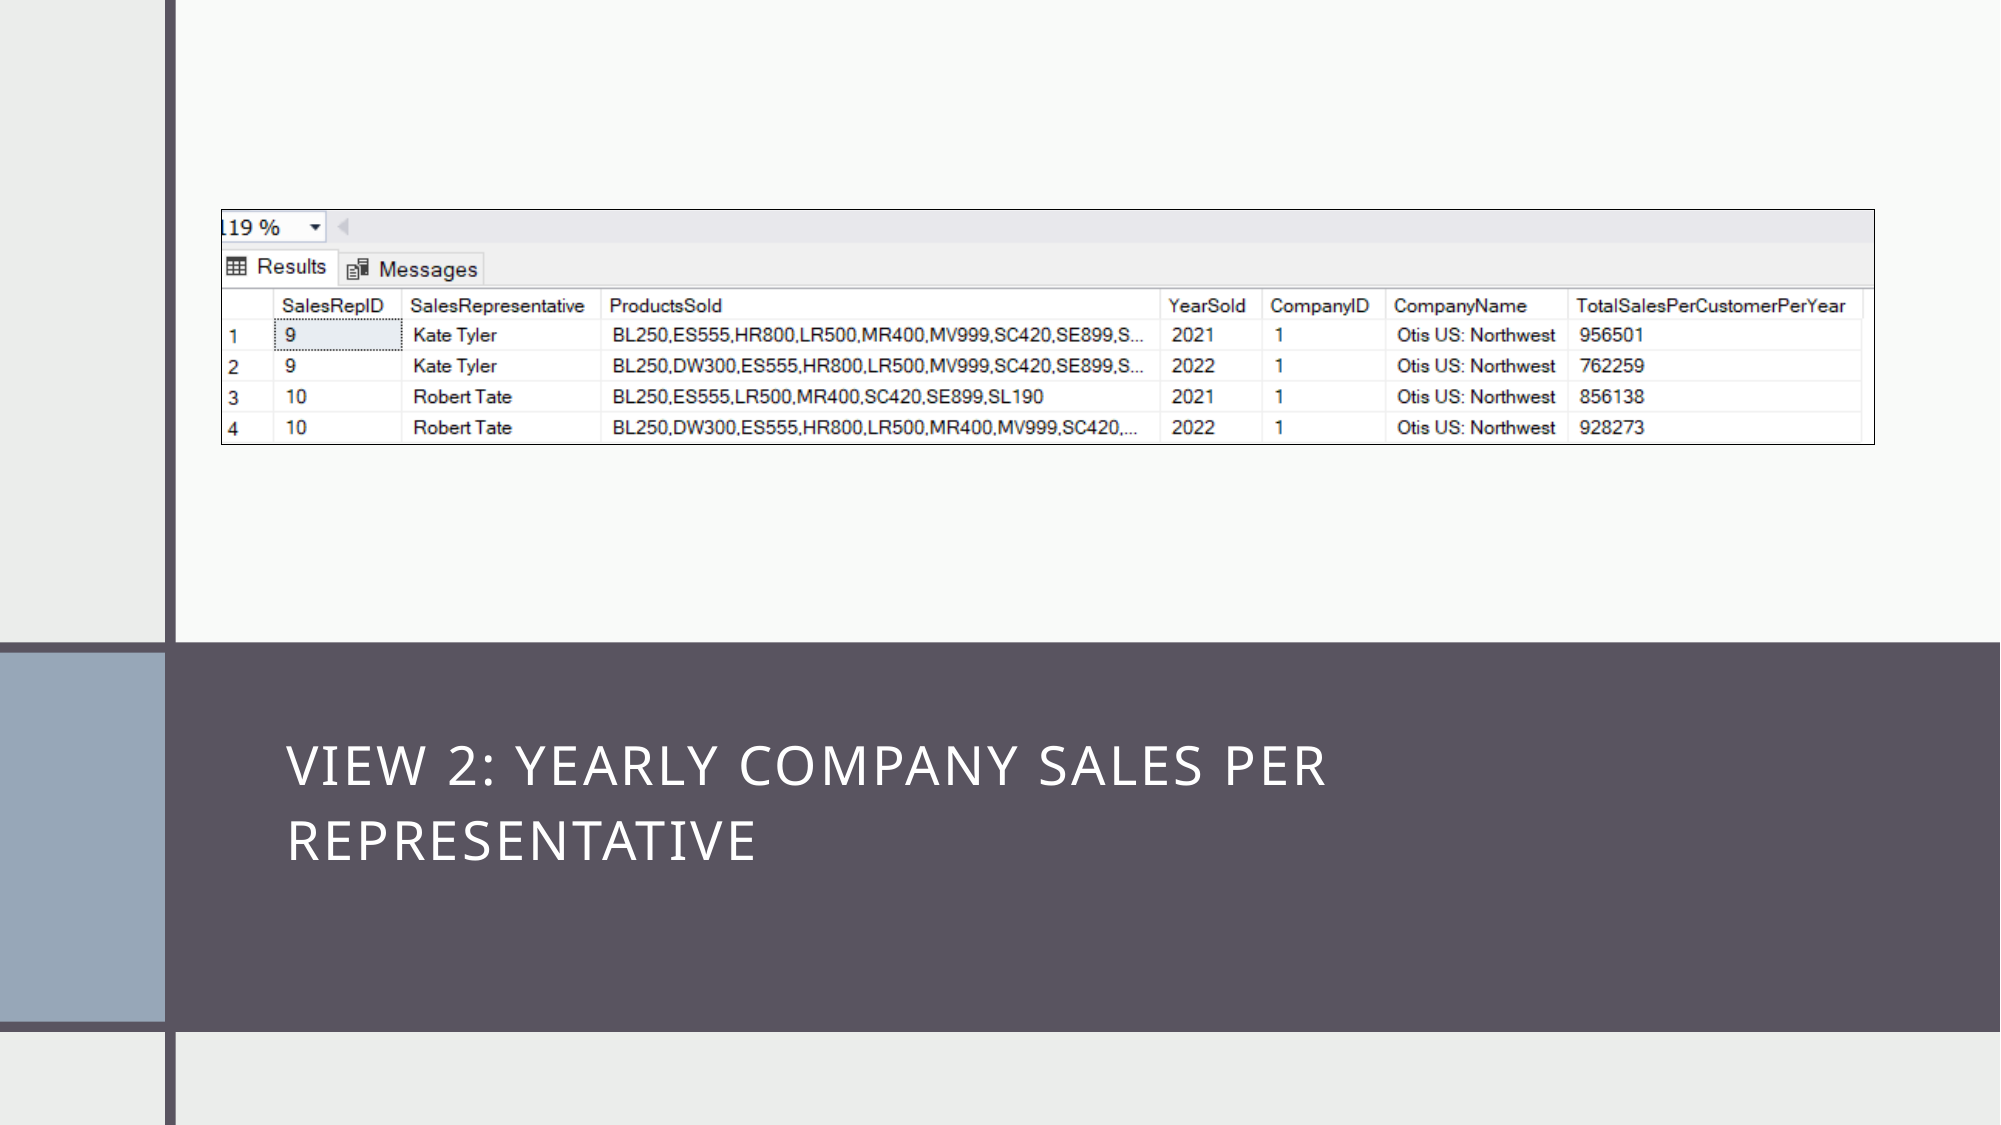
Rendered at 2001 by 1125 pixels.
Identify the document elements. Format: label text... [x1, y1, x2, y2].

text_box [177, 1033, 2000, 1125]
text_box [0, 641, 164, 652]
text_box [0, 1033, 164, 1125]
text_box [0, 0, 164, 641]
text_box [177, 0, 2000, 641]
text_box [177, 641, 2000, 1033]
text_box [0, 652, 164, 1023]
picture [221, 209, 1875, 445]
text_box [164, 0, 177, 1125]
text_box View 2: Yearly Company Sales per Representative [268, 681, 1775, 886]
text_box [0, 1023, 164, 1033]
